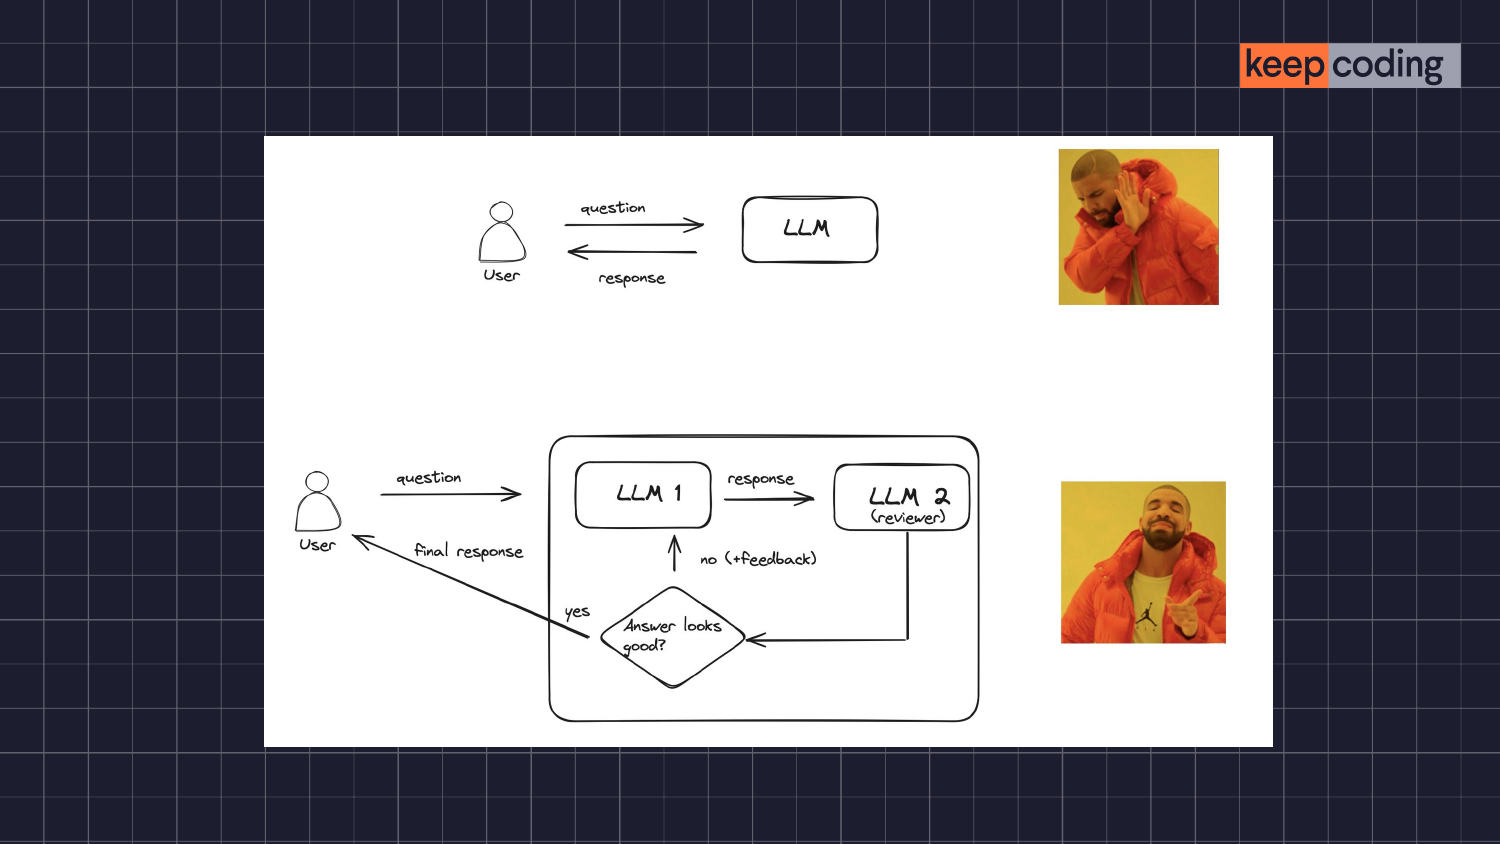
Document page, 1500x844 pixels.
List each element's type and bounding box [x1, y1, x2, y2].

picture [1240, 43, 1461, 88]
picture [264, 136, 1273, 747]
